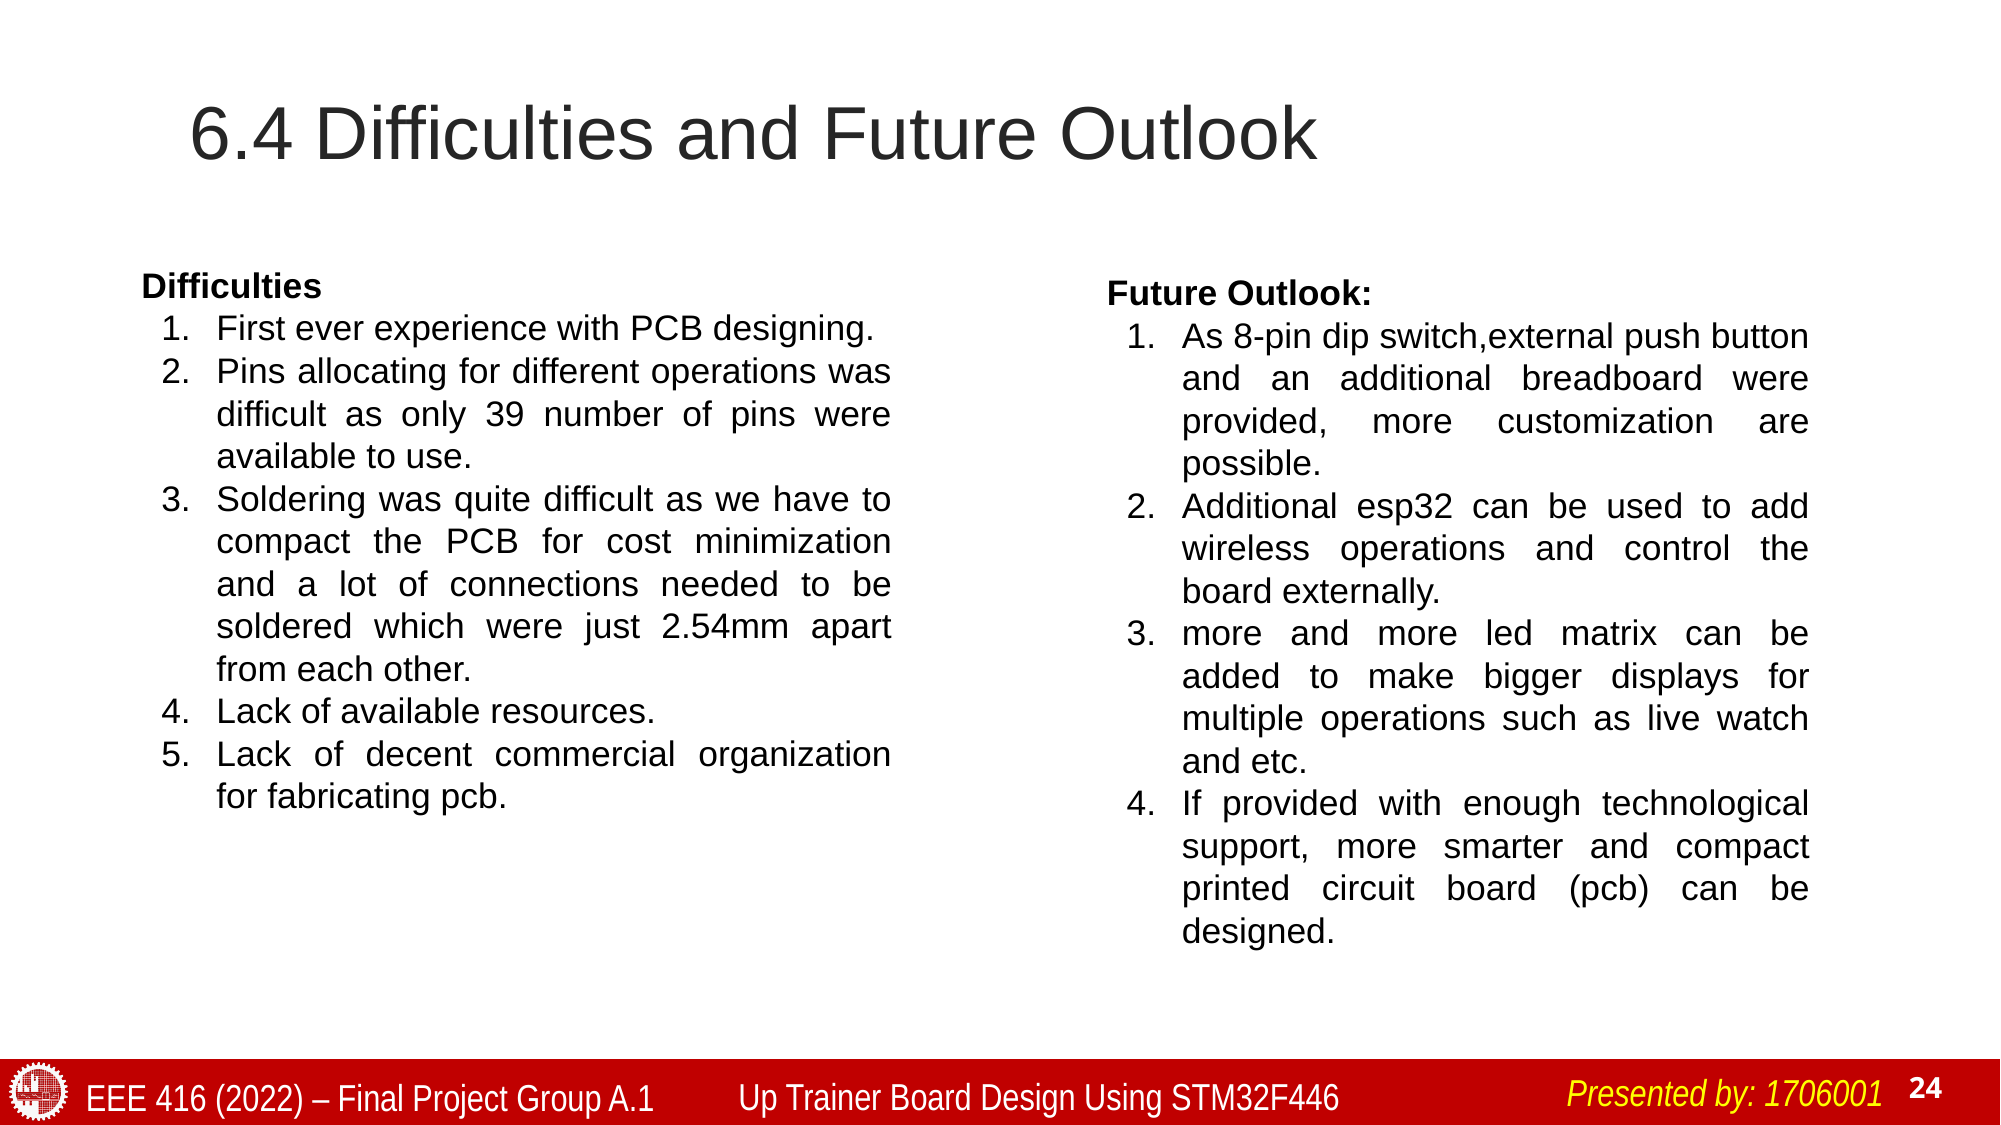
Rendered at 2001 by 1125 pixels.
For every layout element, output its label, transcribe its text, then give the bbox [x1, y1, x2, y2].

slide_number EEE 416 (2022) – Final Project Group A.1 [70, 1066, 723, 1125]
text_box Future Outlook: As 8-pin dip switch,external push button and an additional breadboard were provided, more customization are possible. Additional esp32 can be used to add wireless operations and control the board externally. more and more led matrix can be added to make bigger displays for multiple operations such as live watch and etc. If provided with enough technological support, more smarter and compact printed circuit board (pcb) can be designed. [1091, 212, 1825, 1008]
slide_number ‹#› [1915, 1066, 1958, 1118]
picture [8, 1062, 71, 1121]
title 6.4 Difficulties and Future Outlook [174, 75, 1825, 195]
text_box Presented by: 1706001 [1551, 1061, 1915, 1122]
footer Up Trainer Board Design Using STM32F446 [723, 1065, 1412, 1125]
text_box Difficulties First ever experience with PCB designing. Pins allocating for different operations was difficult as only 39 number of pins were available to use. Soldering was quite difficult as we have to compact the PCB for cost minimization and a lot of connections needed to be soldered which were just 2.54mm apart from each other. Lack of available resources. Lack of decent commercial organization for fabricating pcb. [126, 247, 908, 831]
